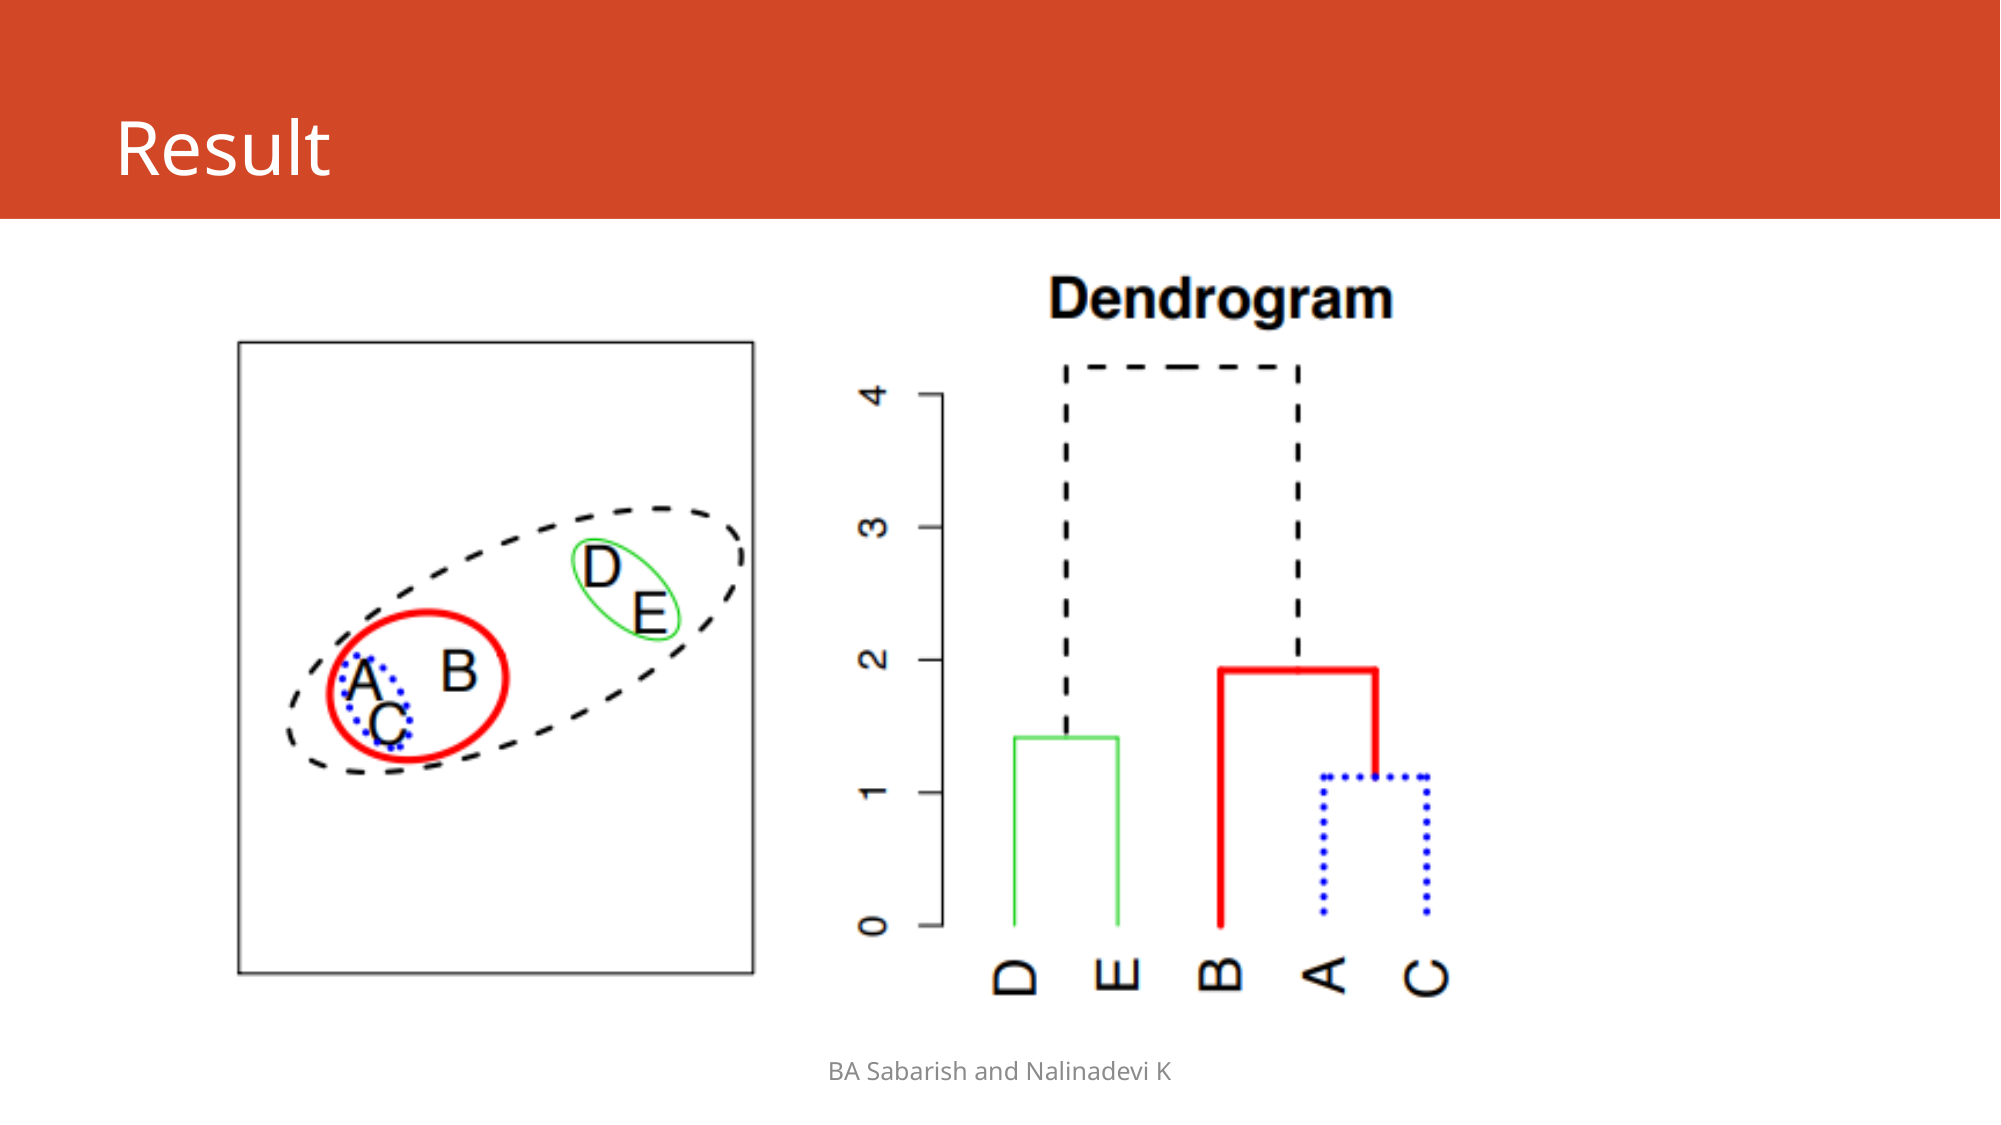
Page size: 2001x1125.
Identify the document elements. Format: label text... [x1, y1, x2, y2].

title Result [99, 0, 1863, 199]
picture [180, 247, 1498, 1035]
footer BA Sabarish and Nalinadevi K [762, 1042, 1238, 1103]
